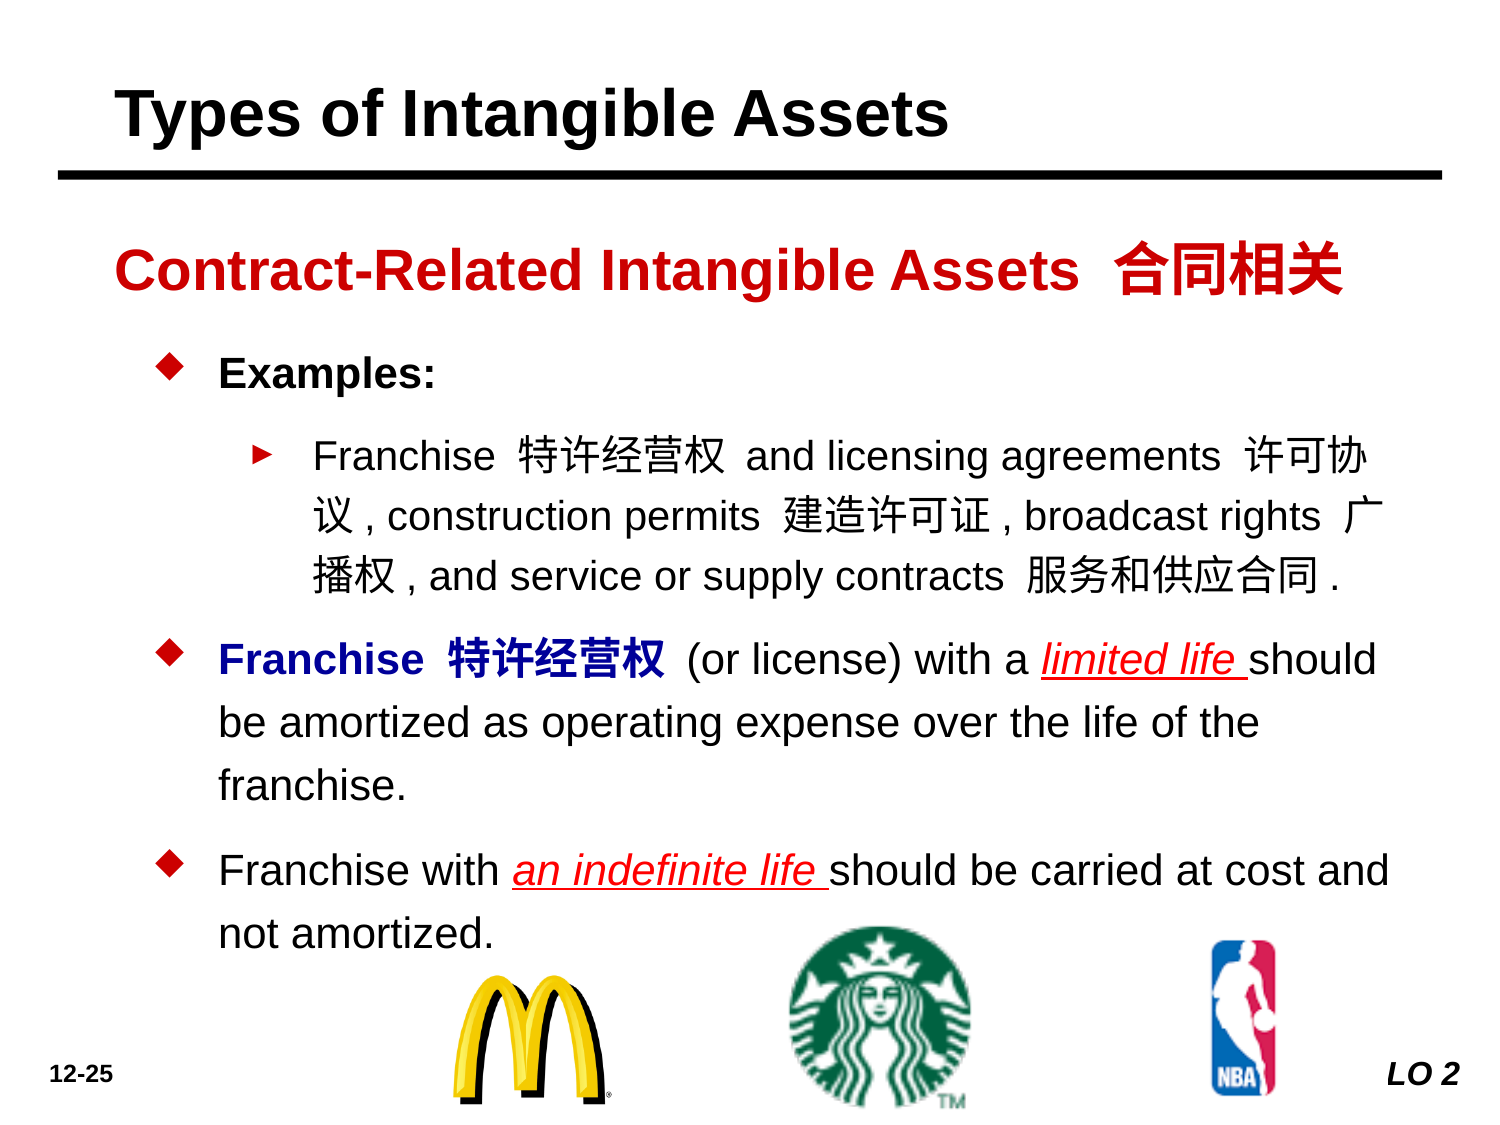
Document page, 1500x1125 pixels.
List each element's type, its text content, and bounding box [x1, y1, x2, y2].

text_box LO 2 [1391, 1044, 1475, 1100]
text_box Contract-Related Intangible Assets 合同相关 [99, 224, 1413, 310]
picture [1099, 937, 1388, 1100]
text_box Types of Intangible Assets [99, 62, 1350, 155]
picture [449, 974, 613, 1107]
text_box Examples: Franchise 特许经营权 and licensing agreements 许可协议, construction permits 建造许可证, broadcast rights 广播权, and service or supply contracts 服务和供应合同. Franchise 特许经营权 (or license) with a limited life should be amortized as operating expense over the life of the franchise. Franchise with an indefinite life should be carried at cost and not amortized. [137, 327, 1418, 965]
picture [787, 924, 976, 1113]
